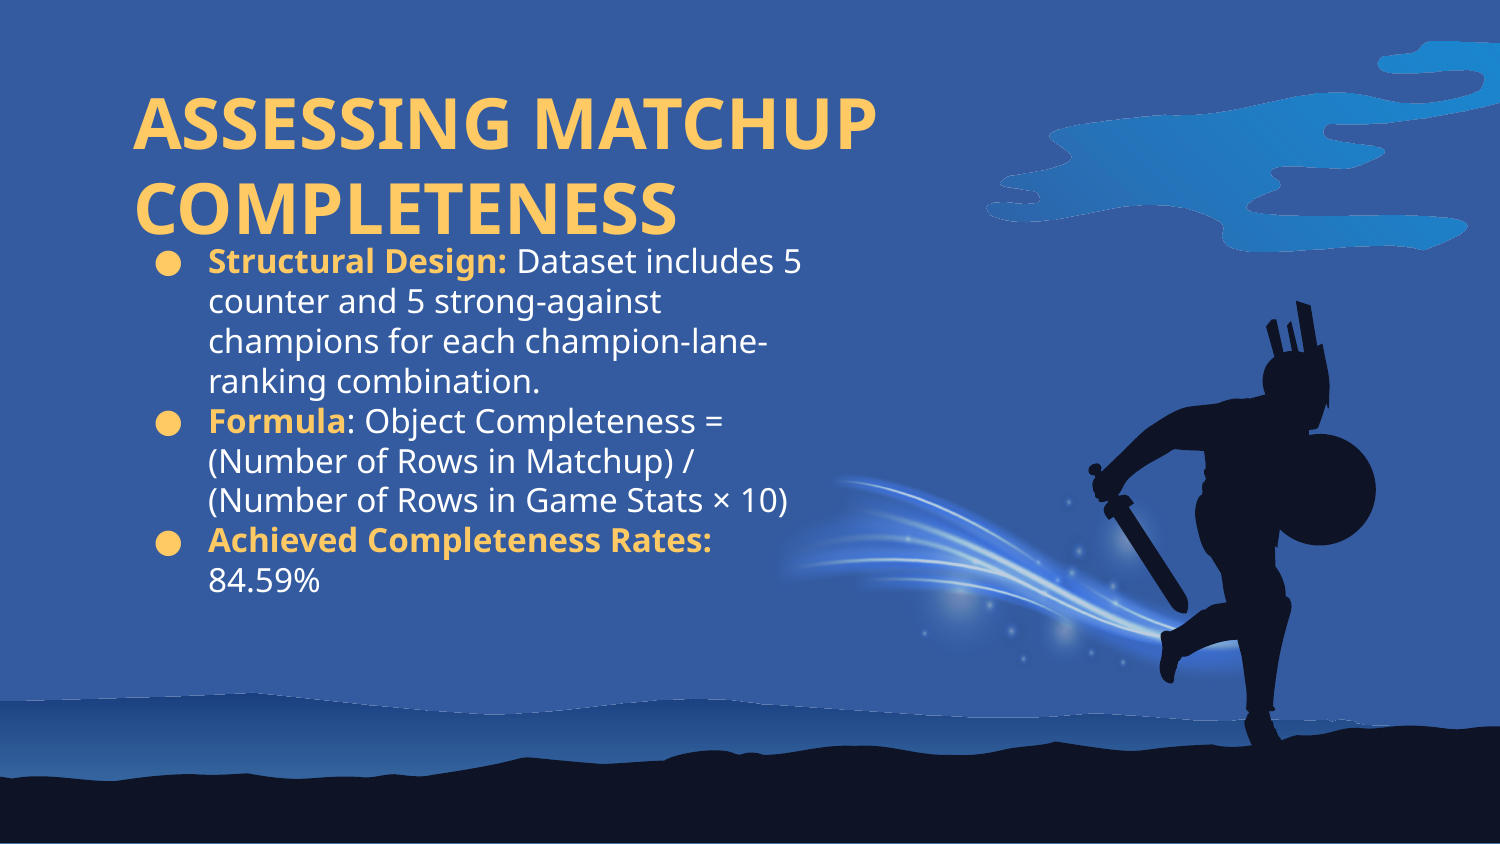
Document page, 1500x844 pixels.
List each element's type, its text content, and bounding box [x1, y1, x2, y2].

list Structural Design: Dataset includes 5 counter and 5 strong-against champions for each champion-lane-ranking combination. Formula: Object Completeness = (Number of Rows in Matchup) / (Number of Rows in Game Stats × 10) Achieved Completeness Rates: 84.59% [118, 197, 820, 642]
text_box [1108, 300, 1376, 756]
title ASSESSING MATCHUP COMPLETENESS [118, 63, 1067, 161]
picture [764, 467, 1261, 697]
